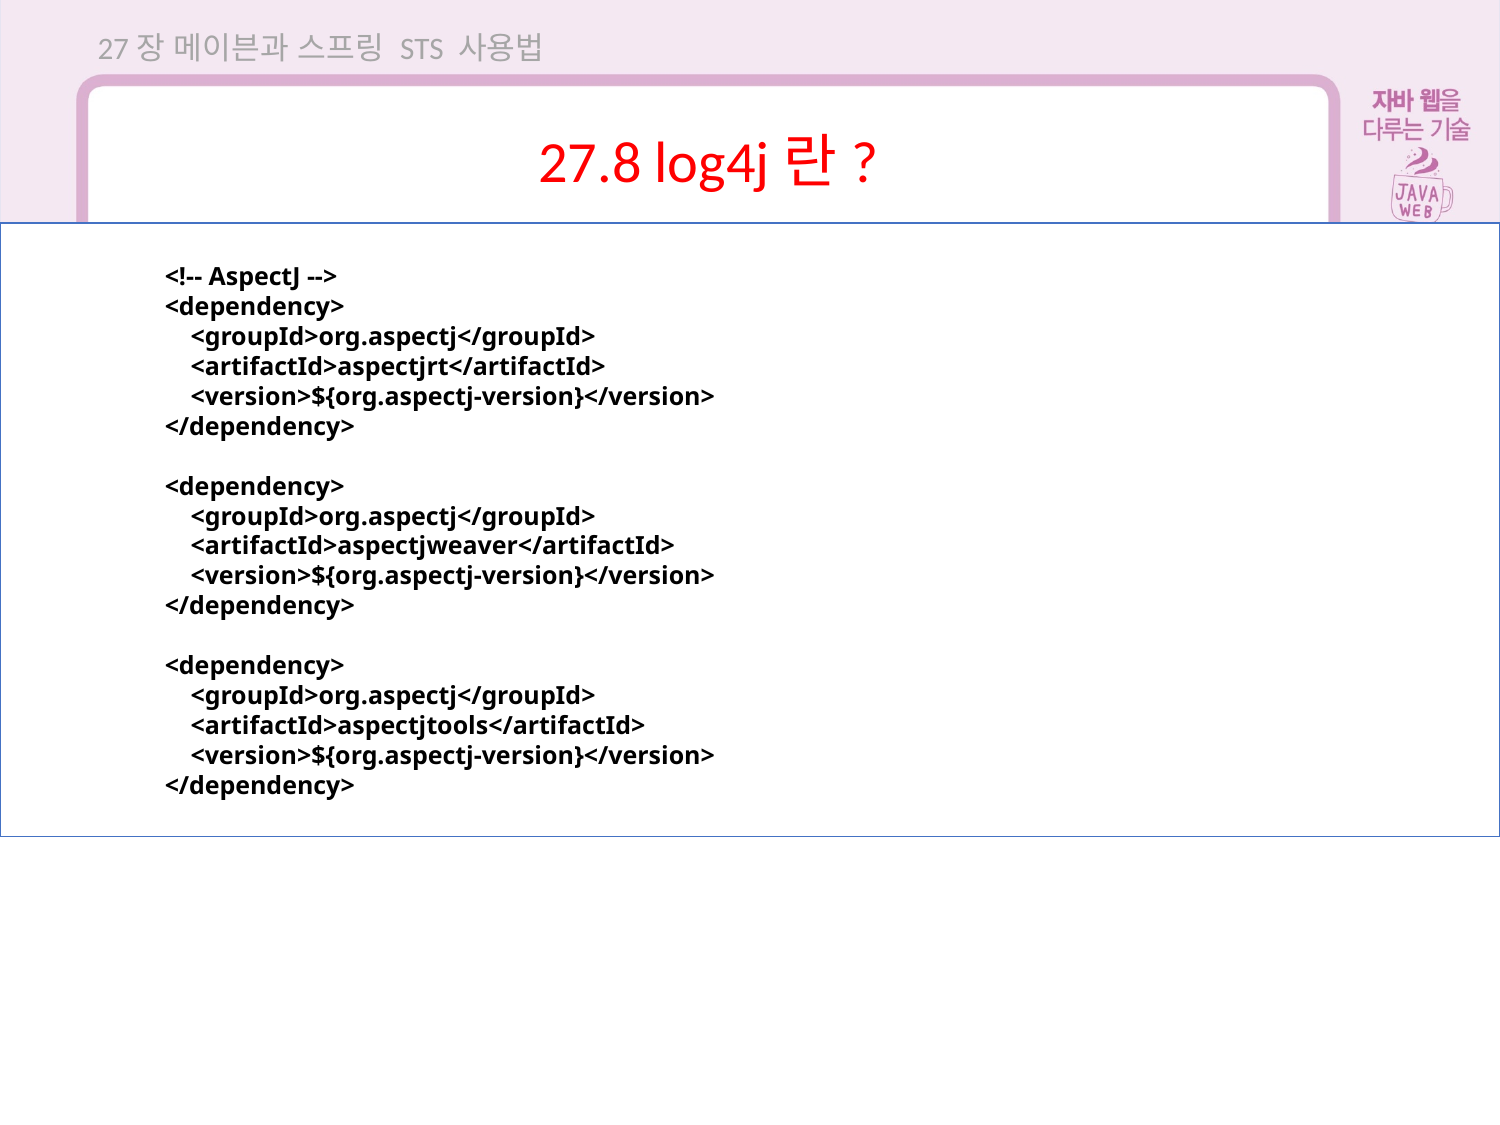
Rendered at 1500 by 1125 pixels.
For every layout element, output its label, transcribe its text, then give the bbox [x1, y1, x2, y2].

text_box 27.8 log4j란? [96, 117, 1321, 202]
text_box <!-- AspectJ --> <dependency> <groupId>org.aspectj</groupId> <artifactId>aspectjrt</artifactId> <version>${org.aspectj-version}</version> </dependency> <dependency> <groupId>org.aspectj</groupId> <artifactId>aspectjweaver</artifactId> <version>${org.aspectj-version}</version> </dependency> <dependency> <groupId>org.aspectj</groupId> <artifactId>aspectjtools</artifactId> <version>${org.aspectj-version}</version> </dependency> [0, 223, 1500, 837]
text_box 27장 메이븐과 스프링 STS 사용법 [82, 0, 1133, 74]
picture [0, 837, 1500, 1125]
picture [0, 0, 1500, 223]
